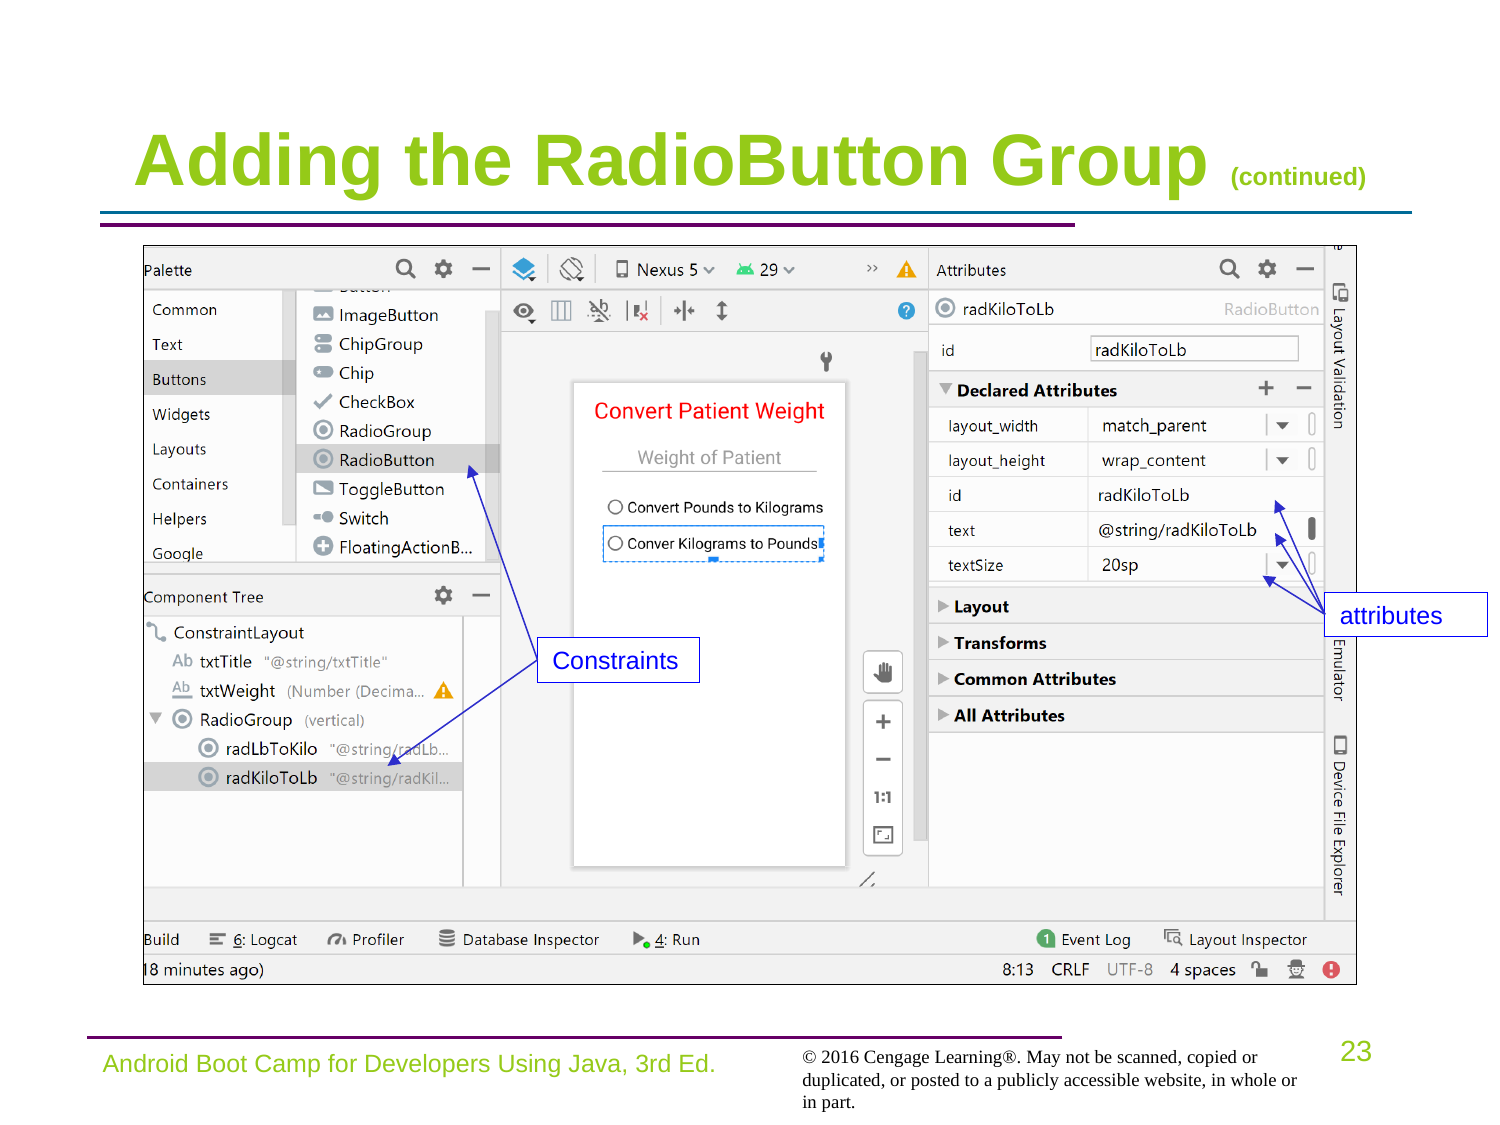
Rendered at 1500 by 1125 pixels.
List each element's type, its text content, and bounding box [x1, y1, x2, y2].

slide_number 23 [1074, 1025, 1388, 1100]
picture [143, 244, 1357, 985]
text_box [468, 464, 538, 659]
footer Android Boot Camp for Developers Using Java, 3rd Ed. [87, 1025, 988, 1100]
text_box attributes [1360, 592, 1488, 637]
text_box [1274, 532, 1326, 615]
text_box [1274, 499, 1326, 532]
title Adding the RadioButton Group (continued) [0, 62, 1500, 251]
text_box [1262, 575, 1269, 615]
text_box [387, 659, 538, 767]
